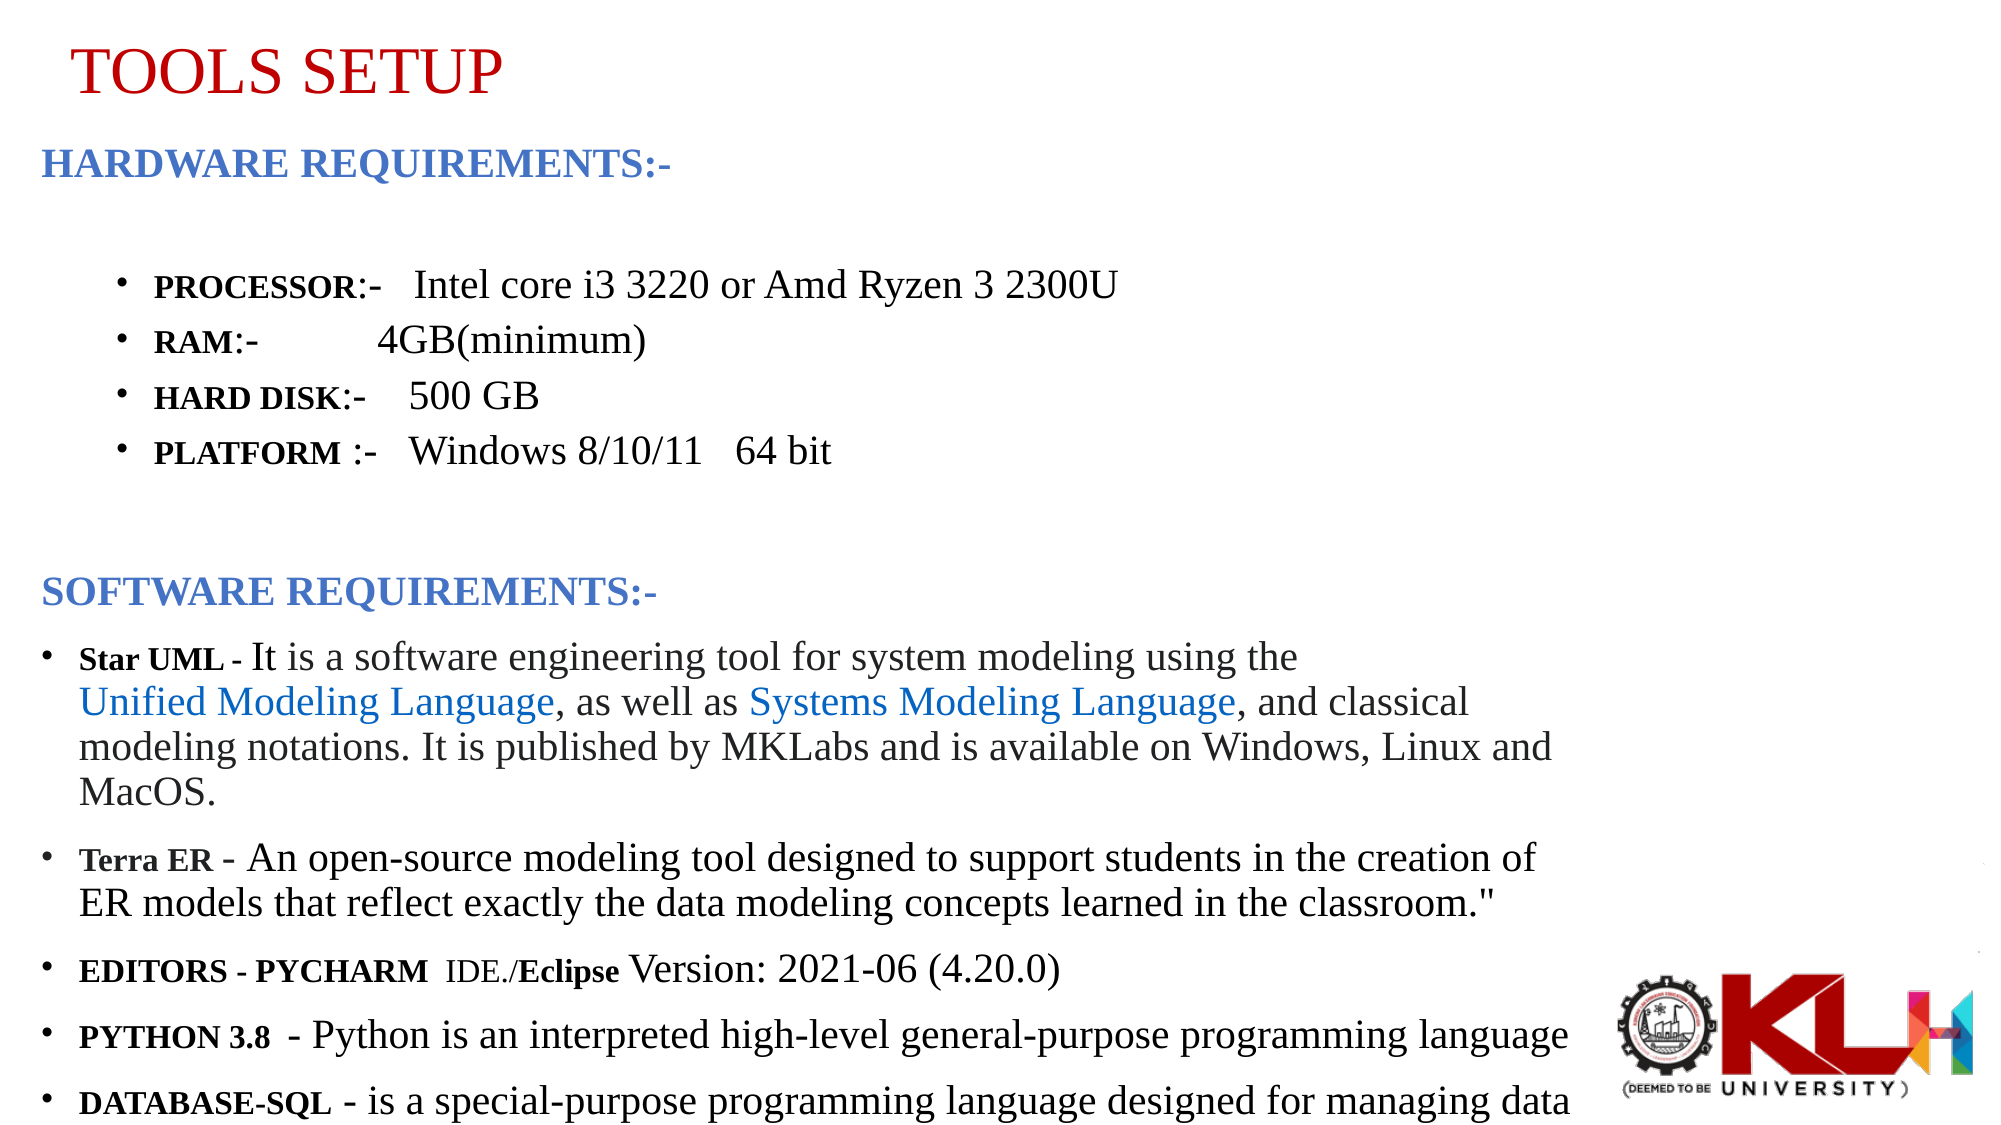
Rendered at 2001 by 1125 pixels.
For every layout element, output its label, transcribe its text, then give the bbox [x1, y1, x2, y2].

picture [1610, 863, 1985, 1125]
title TOOLS SETUP [55, 23, 1863, 121]
list HARDWARE REQUIREMENTS:- PROCESSOR:- Intel core i3 3220 or Amd Ryzen 3 2300U RAM:- 4GB(minimum) HARD DISK:- 500 GB PLATFORM :- Windows 8/10/11 64 bit SOFTWARE REQUIREMENTS:- Star UML - It is a software engineering tool for system modeling using the Unified Modeling Language, as well as Systems Modeling Language, and classical modeling notations. It is published by MKLabs and is available on Windows, Linux and MacOS. Terra ER - An open-source modeling tool designed to support students in the creation of ER models that reflect exactly the data modeling concepts learned in the classroom." EDITORS - PYCHARM IDE./Eclipse Version: 2021-06 (4.20.0) PYTHON 3.8 - Python is an interpreted high-level general-purpose programming language DATABASE-SQL - is a special-purpose programming language designed for managing data in relational database management systems. [26, 133, 1597, 1102]
